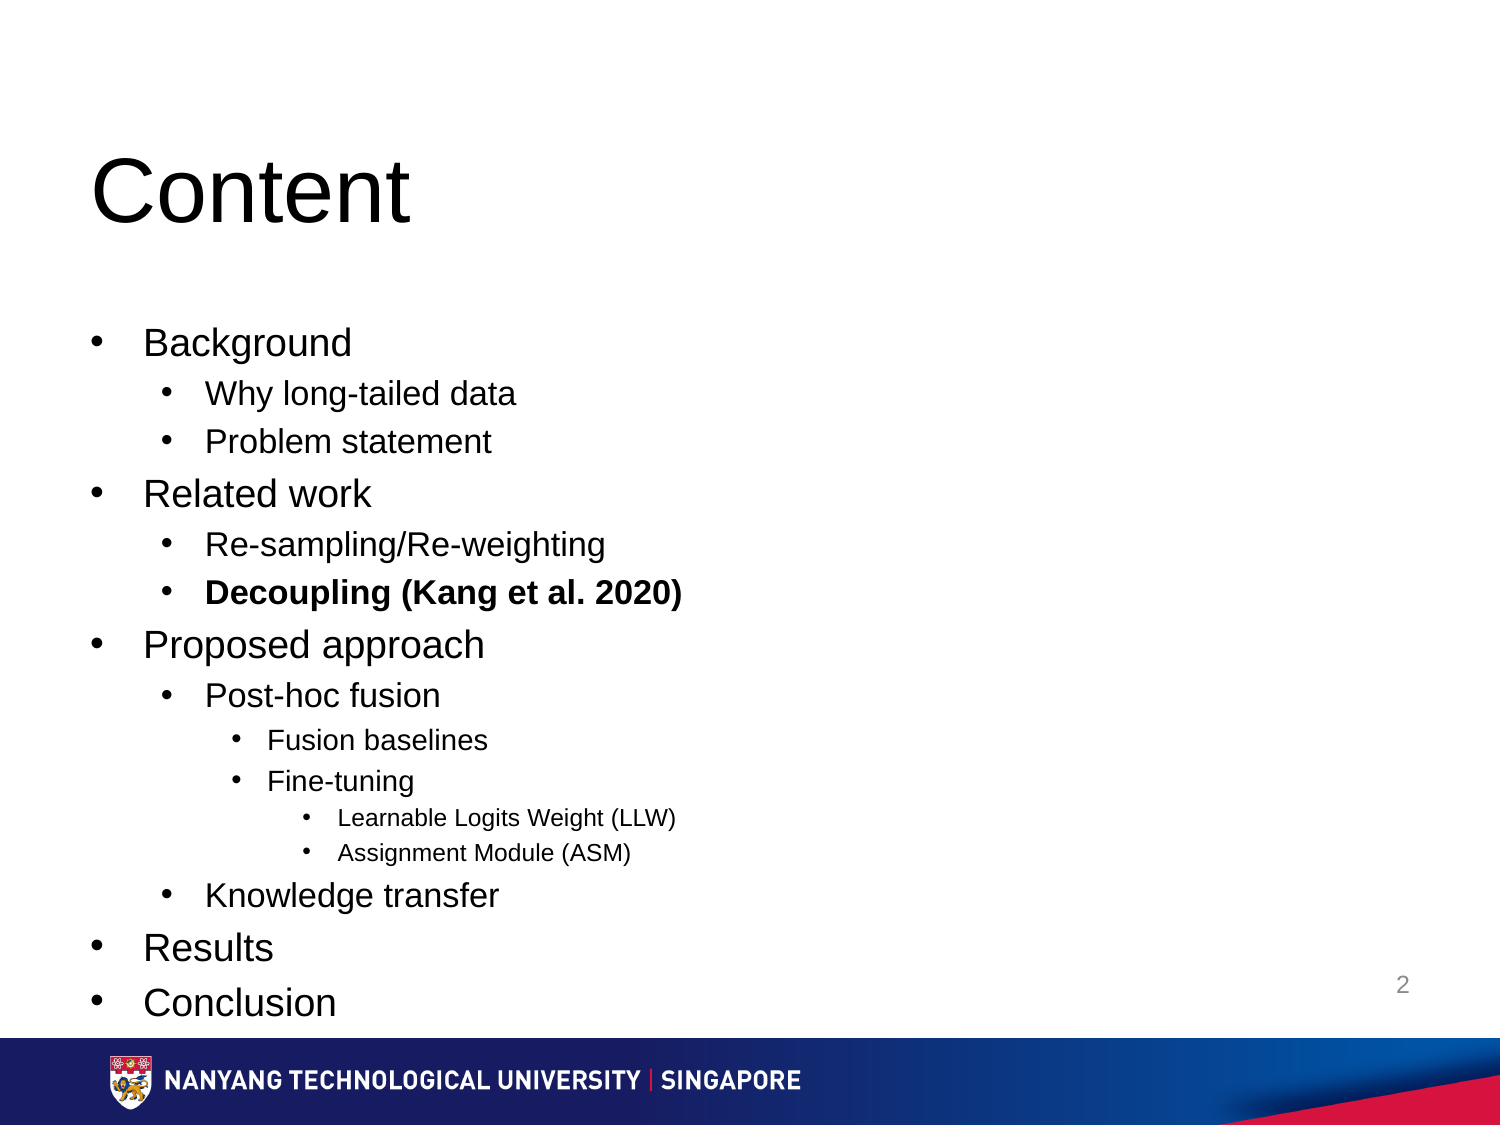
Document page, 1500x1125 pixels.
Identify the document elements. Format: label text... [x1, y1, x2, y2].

slide_number 2 [1074, 953, 1425, 1014]
list Background Why long-tailed data Problem statement Related work Re-sampling/Re-weighting Decoupling (Kang et al. 2020) Proposed approach Post-hoc fusion Fusion baselines Fine-tuning Learnable Logits Weight (LLW) Assignment Module (ASM) Knowledge transfer Results Conclusion [75, 309, 1425, 1033]
title Content [75, 92, 1425, 280]
picture [0, 1038, 1500, 1125]
